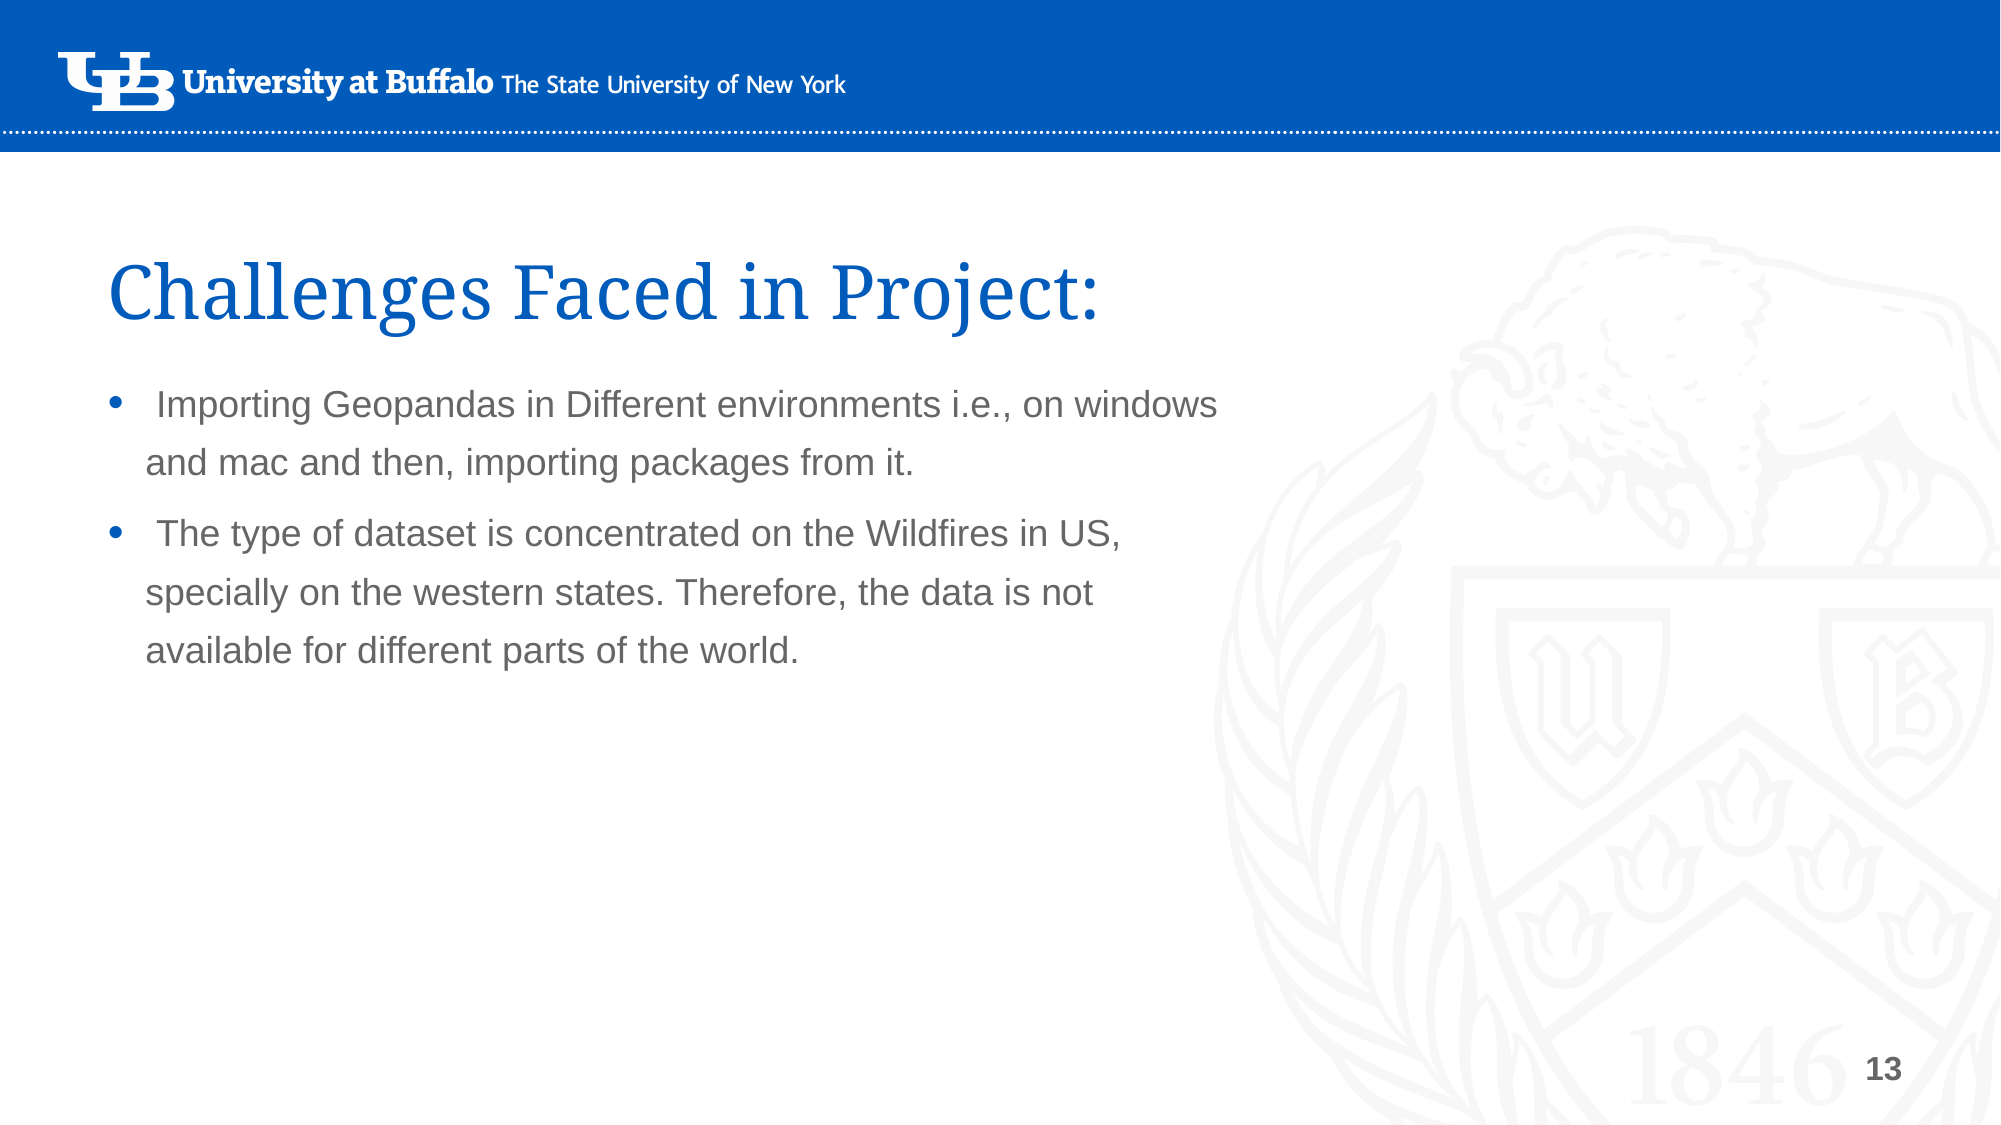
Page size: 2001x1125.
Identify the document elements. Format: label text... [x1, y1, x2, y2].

footer 13 [1242, 1036, 1918, 1097]
picture [0, 0, 2001, 1125]
list Importing Geopandas in Different environments i.e., on windows and mac and then, importing packages from it. The type of dataset is concentrated on the Wildfires in US, specially on the western states. Therefore, the data is not available for different parts of the world. [93, 358, 1234, 1010]
title Challenges Faced in Project: [93, 246, 1234, 343]
